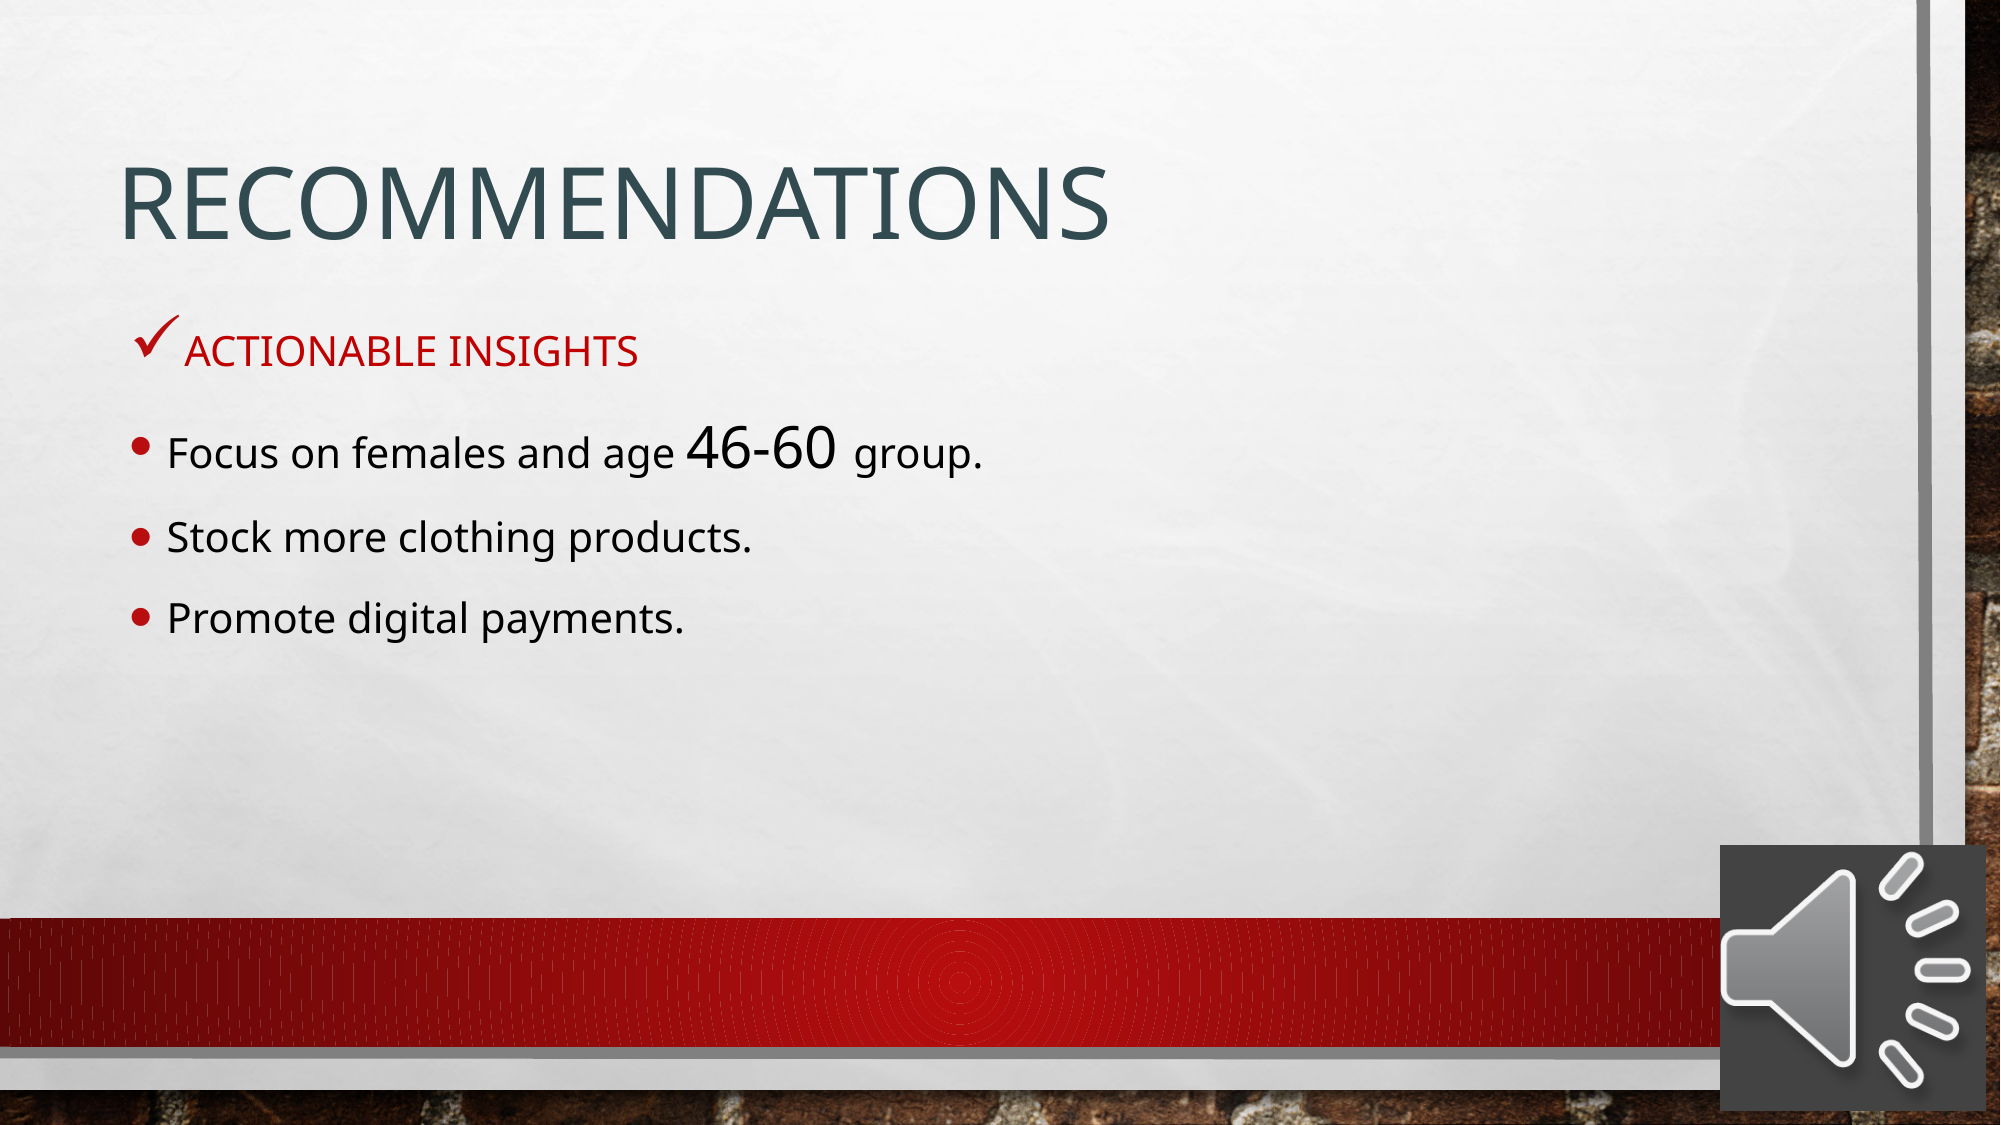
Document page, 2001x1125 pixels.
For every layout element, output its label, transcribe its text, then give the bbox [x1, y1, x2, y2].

title RECOMMENDATIONS [101, 112, 1807, 302]
picture [0, 0, 2000, 1125]
list ACTIONABLE INSIGHTS Focus on females and age 46-60 group. Stock more clothing products. Promote digital payments. [114, 206, 1820, 751]
